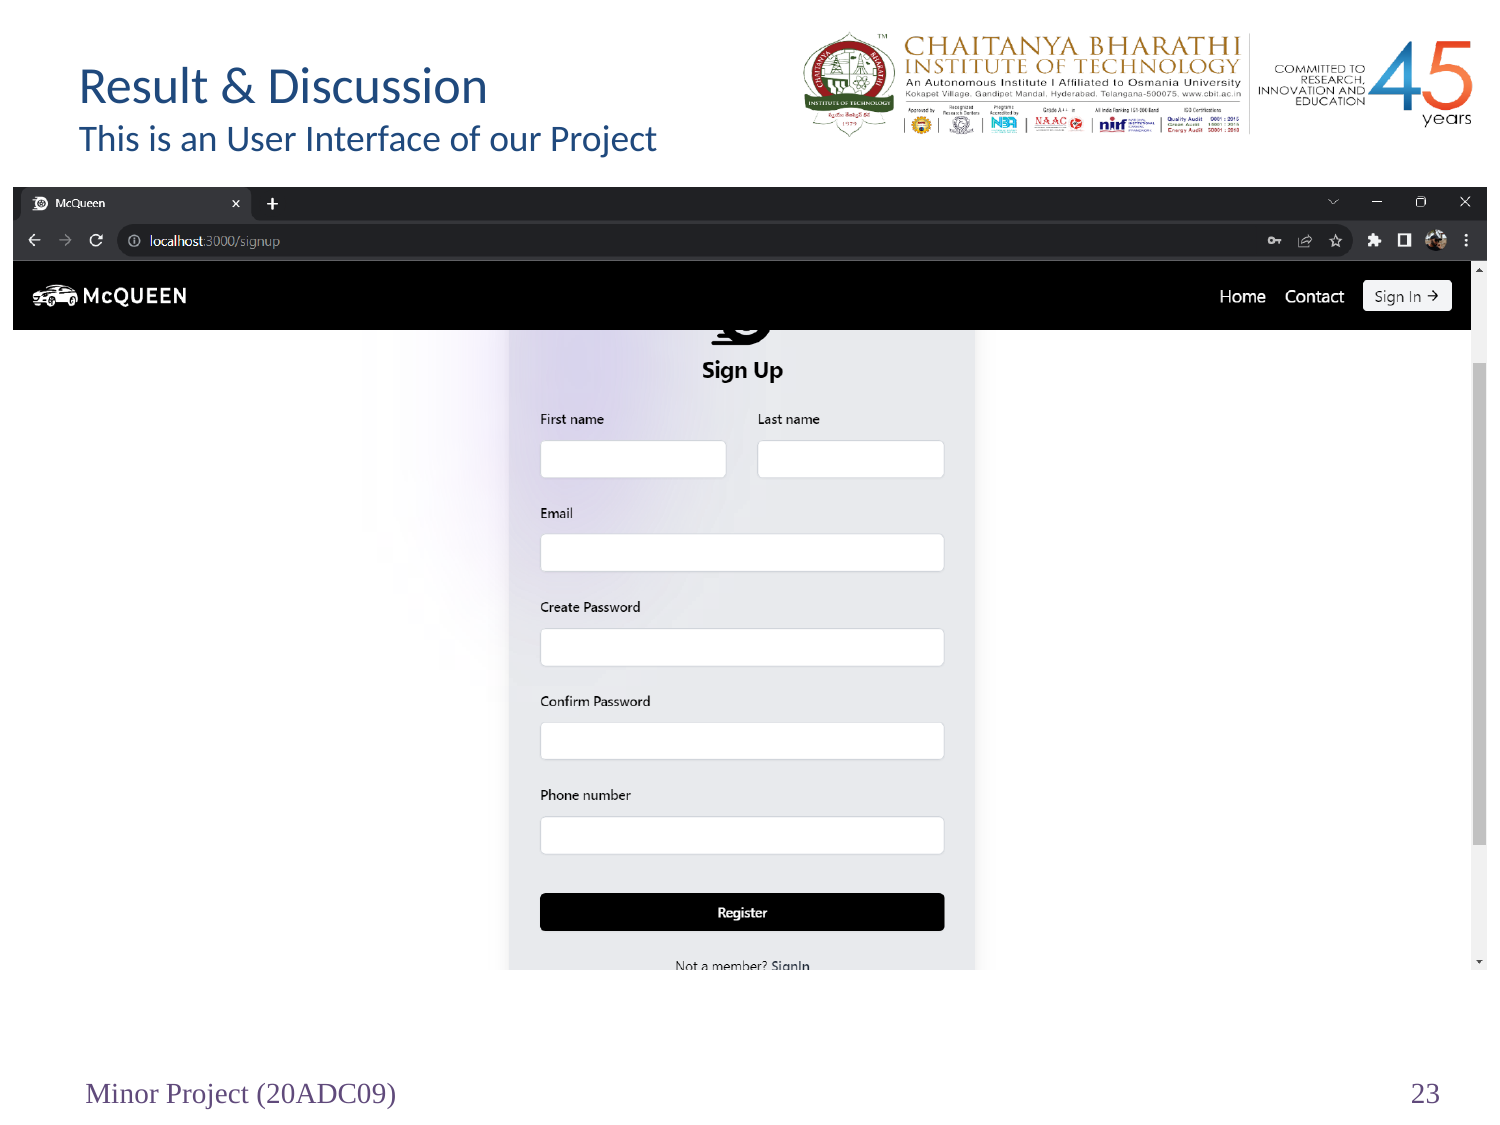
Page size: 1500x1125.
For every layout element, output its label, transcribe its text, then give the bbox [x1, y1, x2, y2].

slide_number 23 [1105, 1062, 1456, 1123]
footer Minor Project (20ADC09) [3, 1061, 479, 1122]
text_box Result & Discussion This is an User Interface of our Project [63, 43, 732, 185]
picture [792, 28, 1484, 139]
picture [13, 187, 1487, 971]
